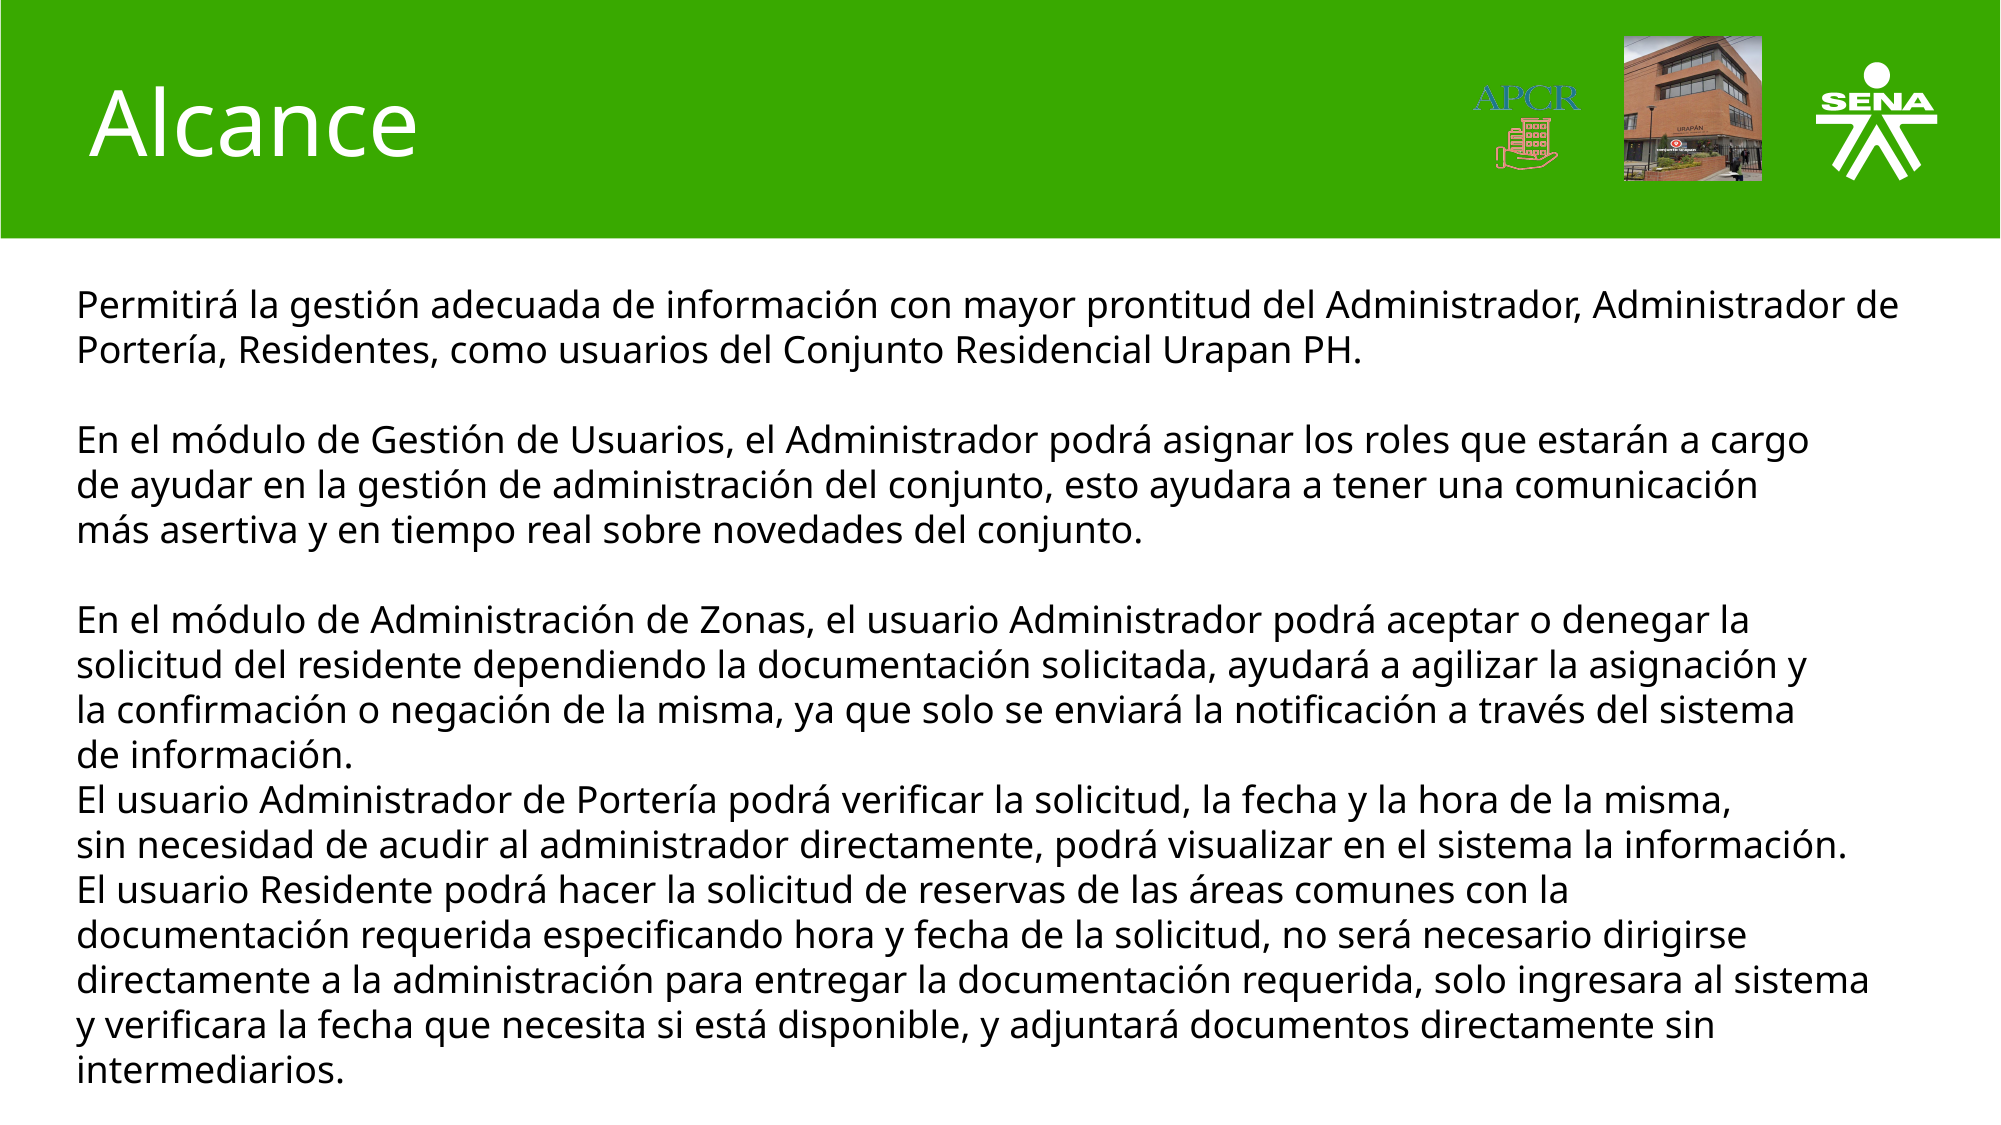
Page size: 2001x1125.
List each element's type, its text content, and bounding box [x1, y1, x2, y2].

title Alcance [74, 18, 1800, 236]
picture [0, 0, 2001, 1125]
text_box Permitirá la gestión adecuada de información con mayor prontitud del Administrador, Administrador de Portería, Residentes, como usuarios del Conjunto Residencial Urapan PH. En el módulo de Gestión de Usuarios, el Administrador podrá asignar los roles que estarán a cargo de ayudar en la gestión de administración del conjunto, esto ayudara a tener una comunicación más asertiva y en tiempo real sobre novedades del conjunto. En el módulo de Administración de Zonas, el usuario Administrador podrá aceptar o denegar la solicitud del residente dependiendo la documentación solicitada, ayudará a agilizar la asignación y la confirmación o negación de la misma, ya que solo se enviará la notificación a través del sistema de información. El usuario Administrador de Portería podrá verificar la solicitud, la fecha y la hora de la misma, sin necesidad de acudir al administrador directamente, podrá visualizar en el sistema la información. El usuario Residente podrá hacer la solicitud de reservas de las áreas comunes con la documentación requerida especificando hora y fecha de la solicitud, no será necesario dirigirse directamente a la administración para entregar la documentación requerida, solo ingresara al sistema y verificara la fecha que necesita si está disponible, y adjuntará documentos directamente sin intermediarios. Los perfiles desarrollados dentro del sistema de información como los administradores, residentes y administrados de portería, podrán tener la información del conjunto a la mano, para confirmar solicitudes, notificar novedades, agendamientos de reservas, pagos de administración, envió de factura de administración vía electrónica, pagos de administración, gestión de usuarios. El sistema no contará con el control de personas con acceso a pie, el sistema no contará con pagos de recibos públicos, el sistema no contará con citófono, el sistema no contará con un chat incorporado para comunicarse con la administración, solo tendrá la información de contacto del administrador. [61, 273, 1939, 1125]
